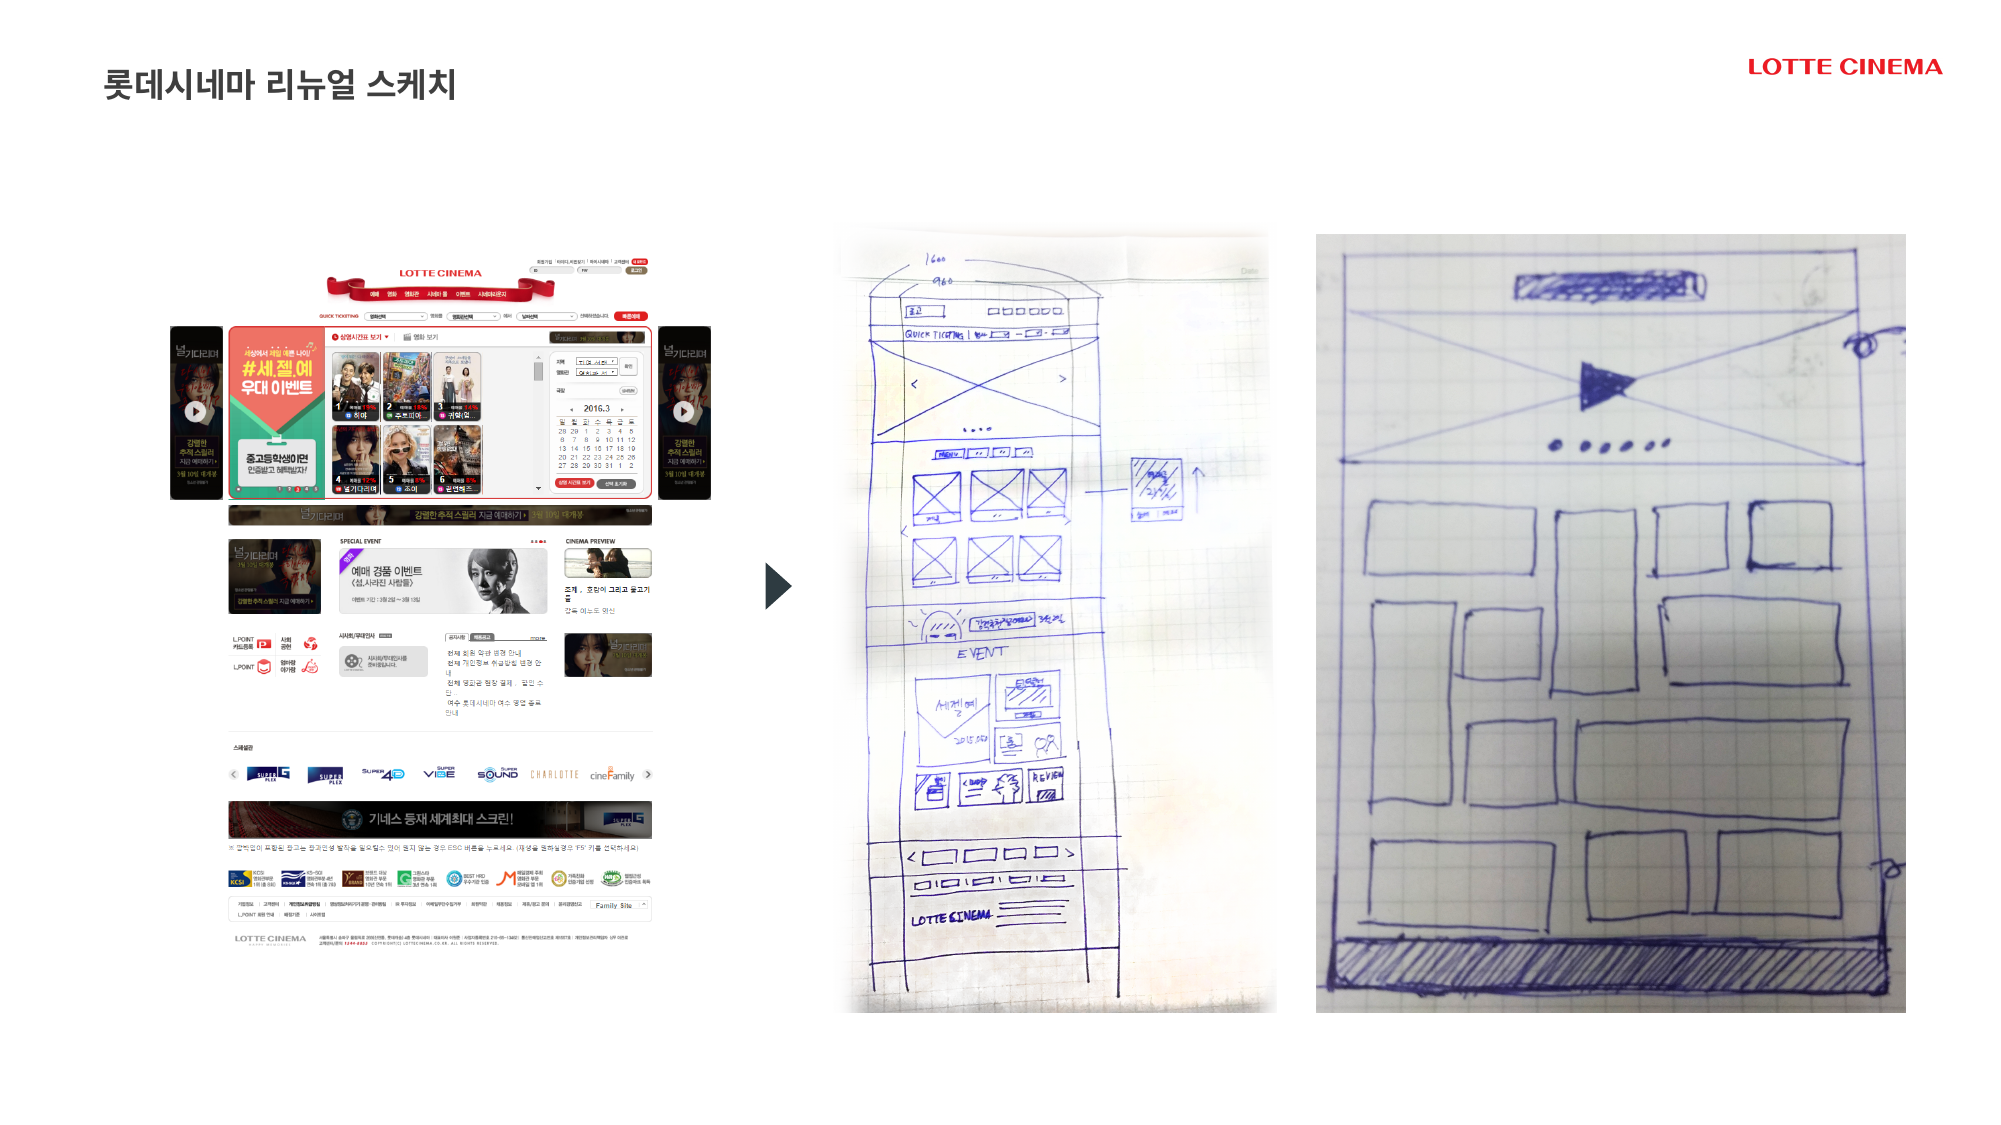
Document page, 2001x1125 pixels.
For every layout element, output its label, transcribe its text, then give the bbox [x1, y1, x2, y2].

picture [832, 222, 1277, 1013]
text_box [765, 562, 792, 610]
text_box 롯데시네마 리뉴얼 스케치 [88, 56, 662, 163]
picture [1316, 234, 1906, 1013]
picture [1749, 58, 1943, 75]
picture [144, 257, 732, 972]
